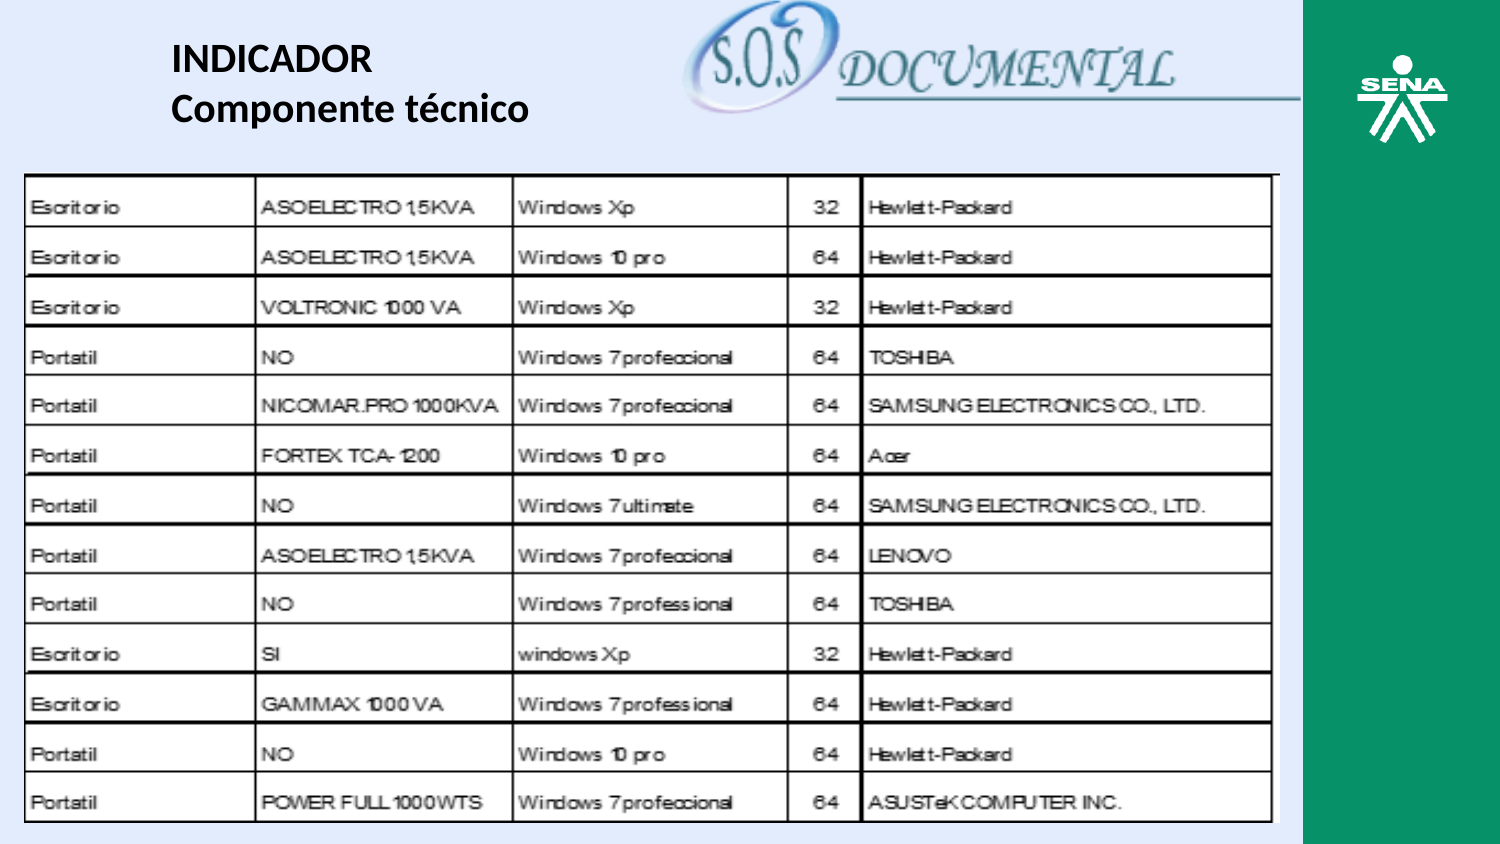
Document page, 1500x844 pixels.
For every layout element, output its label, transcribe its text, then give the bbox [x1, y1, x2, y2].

text_box INDICADOR Componente técnico [156, 23, 582, 140]
picture [0, 0, 1500, 844]
